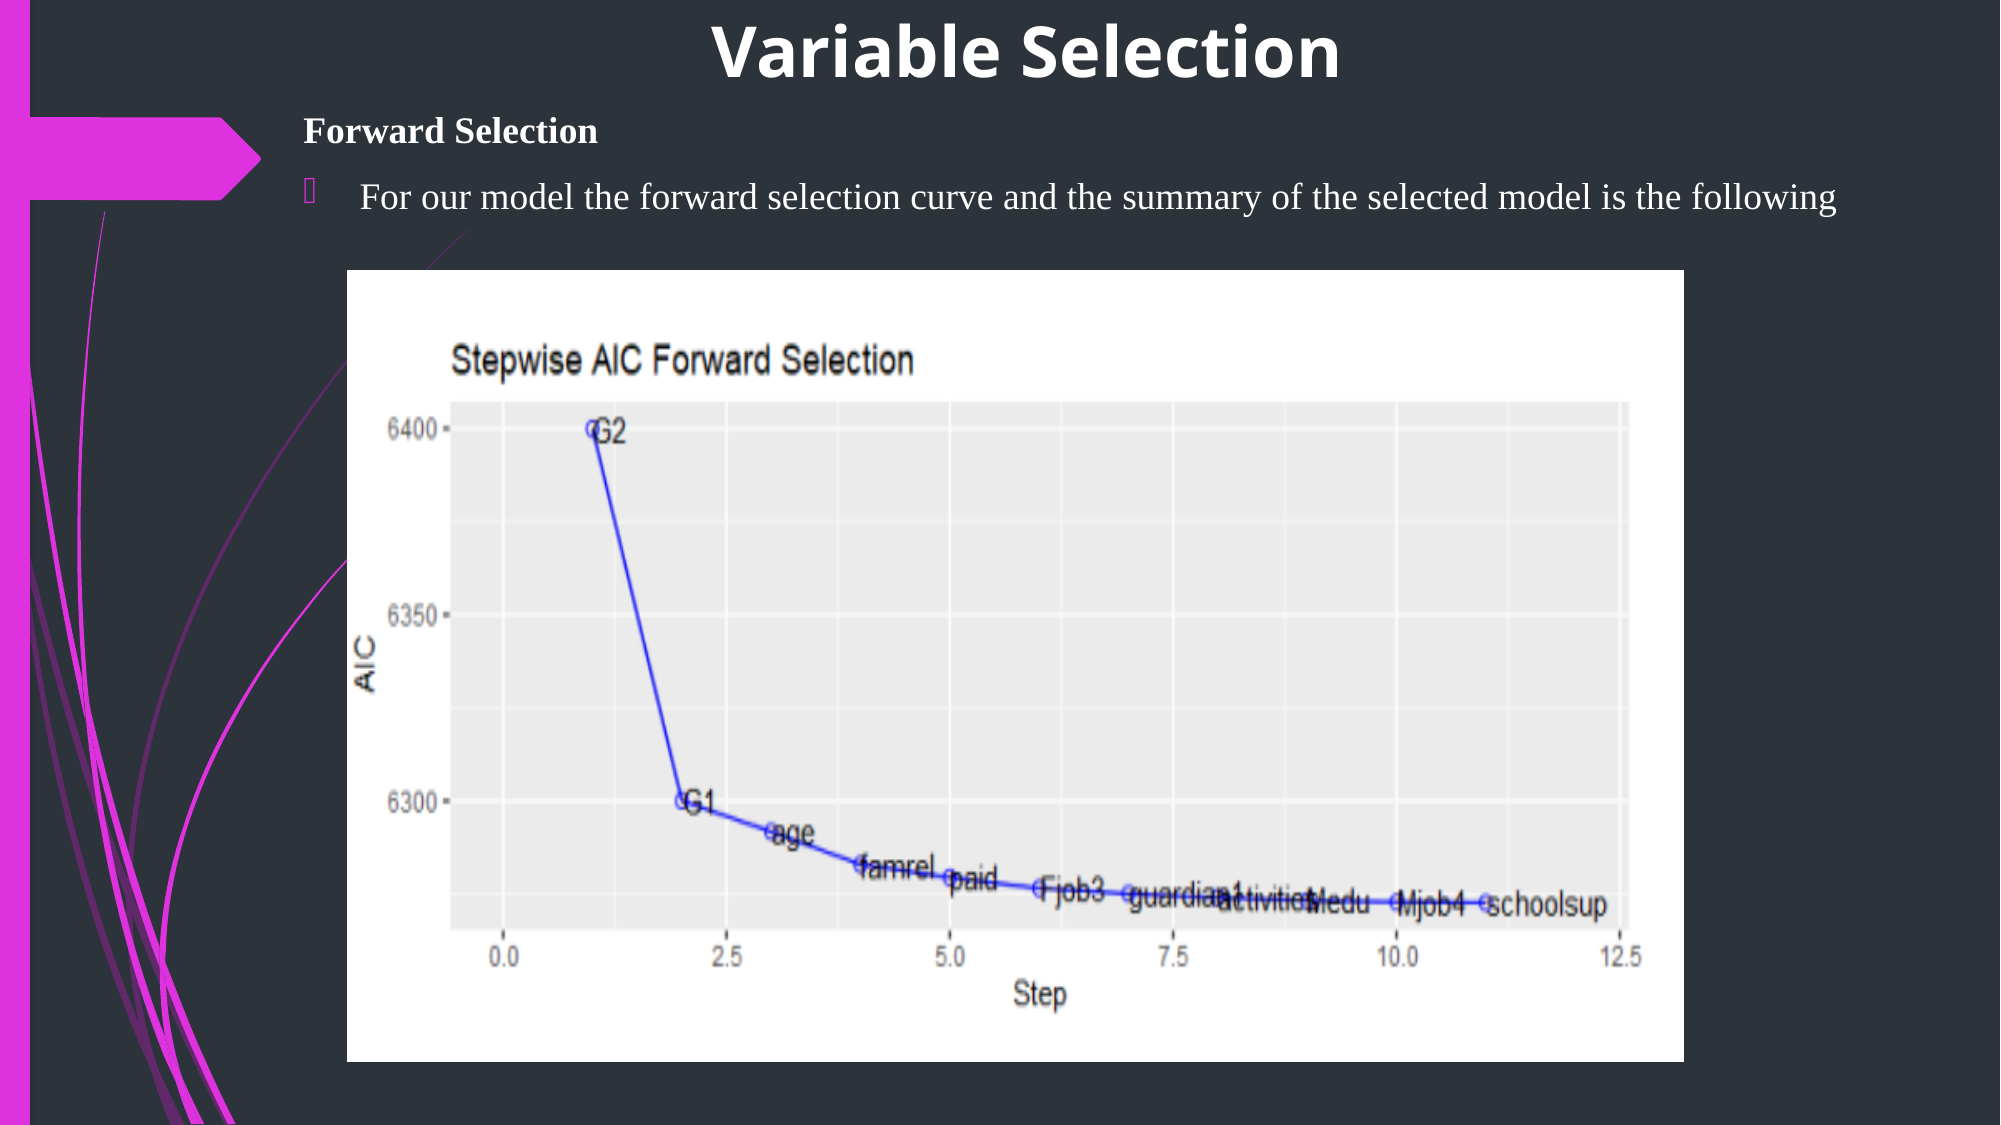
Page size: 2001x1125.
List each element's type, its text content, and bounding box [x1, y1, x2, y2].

list Forward Selection For our model the forward selection curve and the summary of the selected model is the following [288, 99, 1888, 1062]
picture [346, 270, 1684, 1062]
title Variable Selection [441, 0, 1904, 99]
